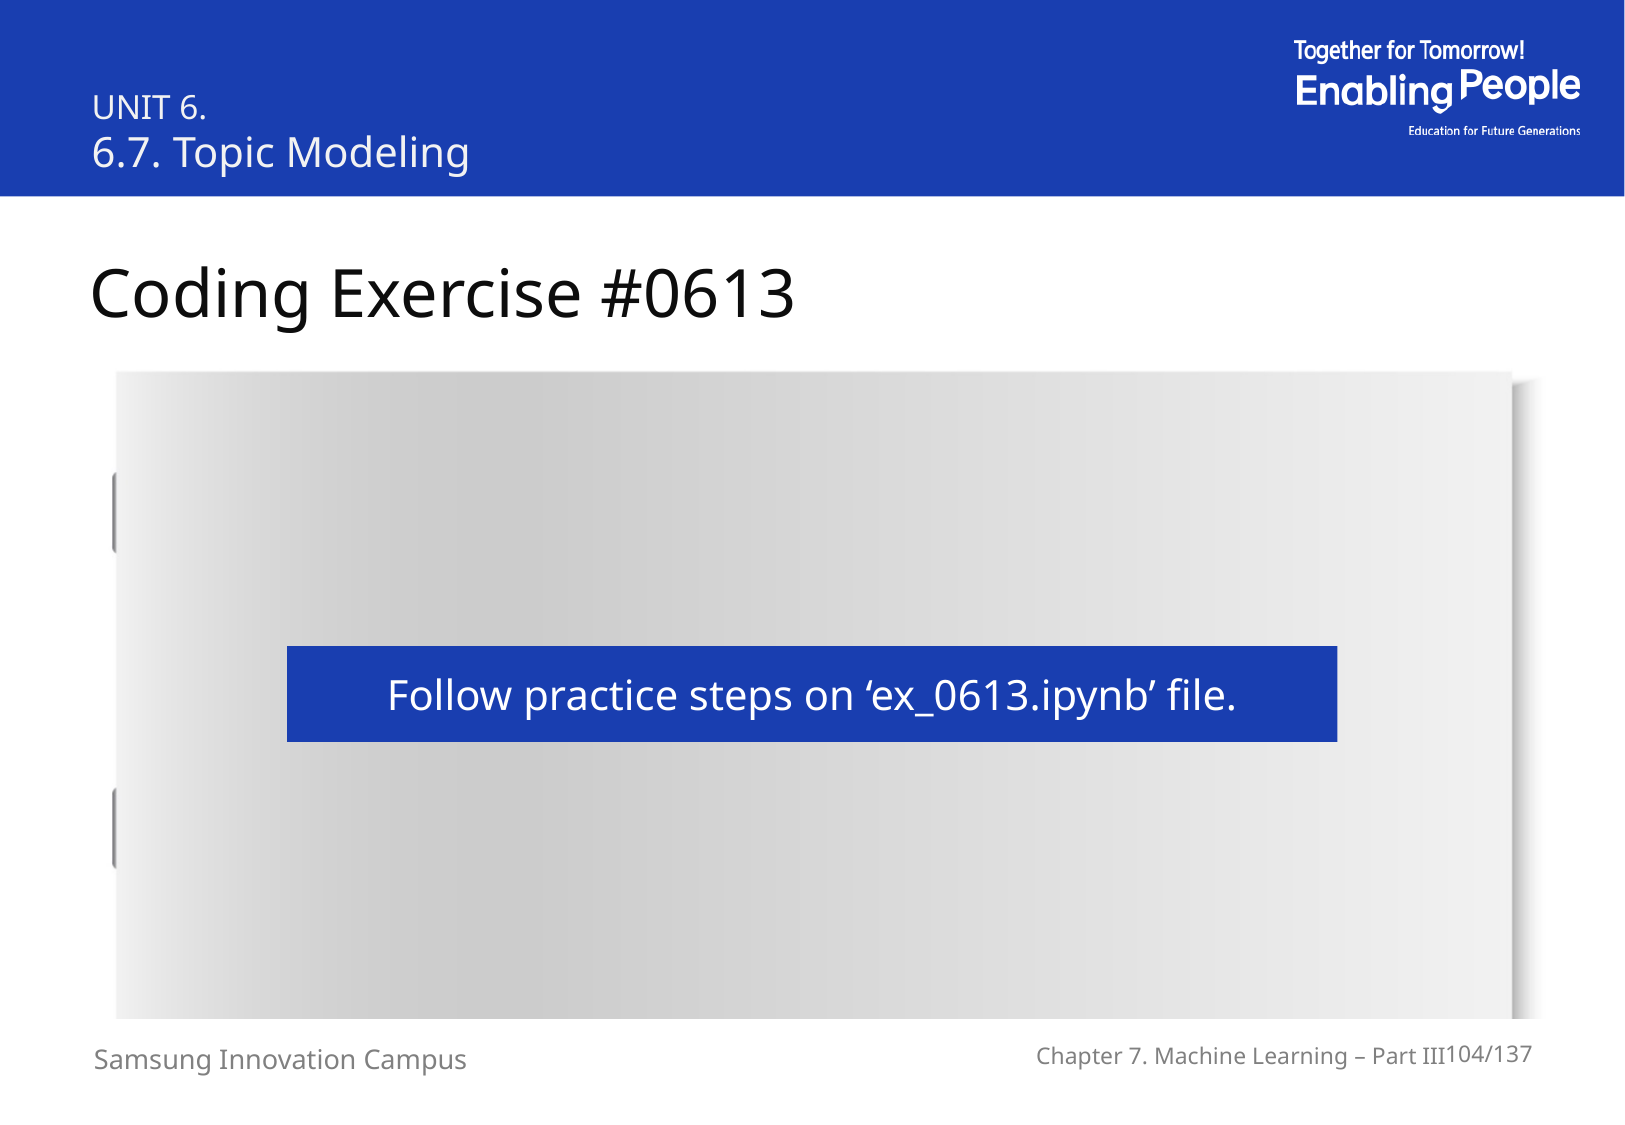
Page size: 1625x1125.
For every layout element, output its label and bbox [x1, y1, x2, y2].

text_box [57, 86, 1577, 1019]
picture [1294, 40, 1580, 135]
